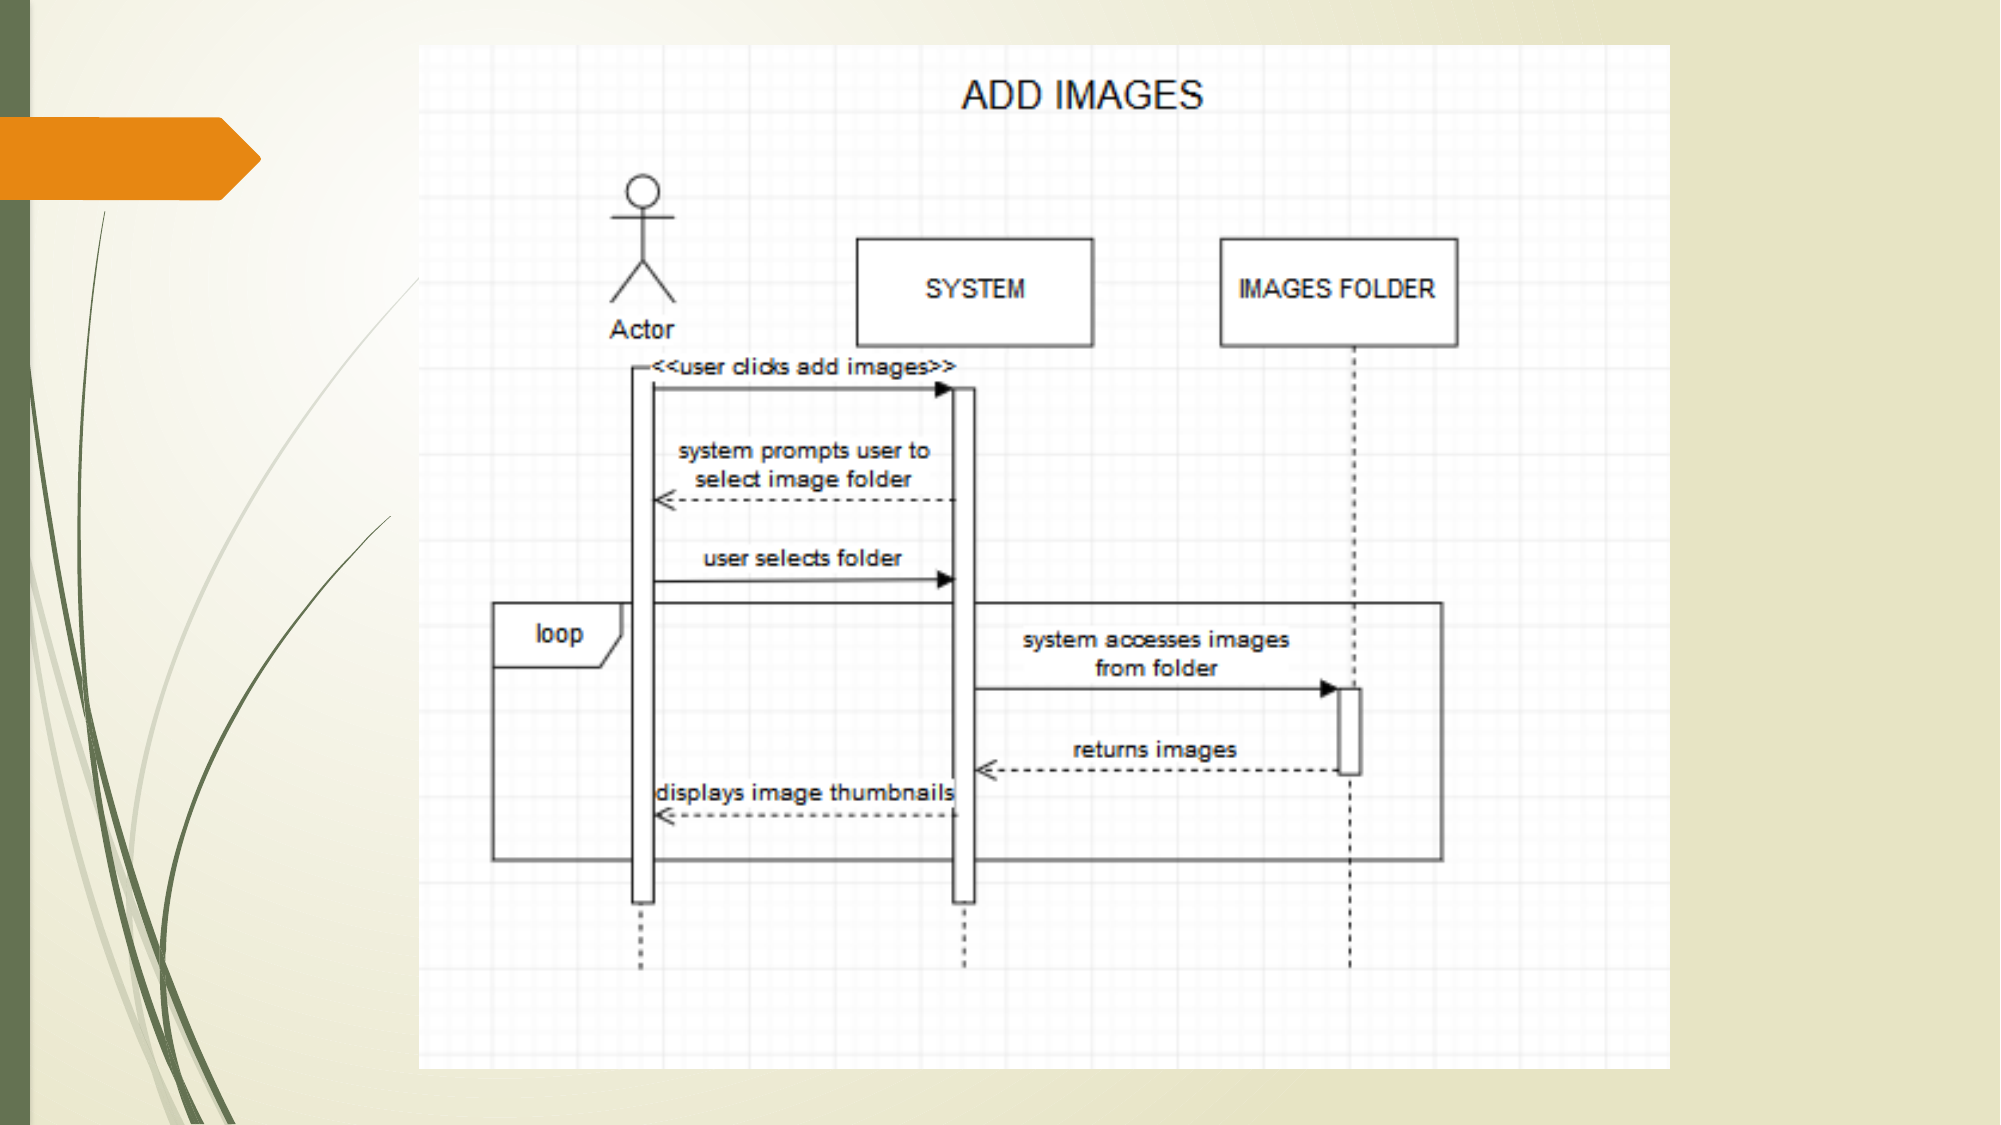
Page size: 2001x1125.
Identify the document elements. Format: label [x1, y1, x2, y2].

list [418, 45, 1670, 1069]
